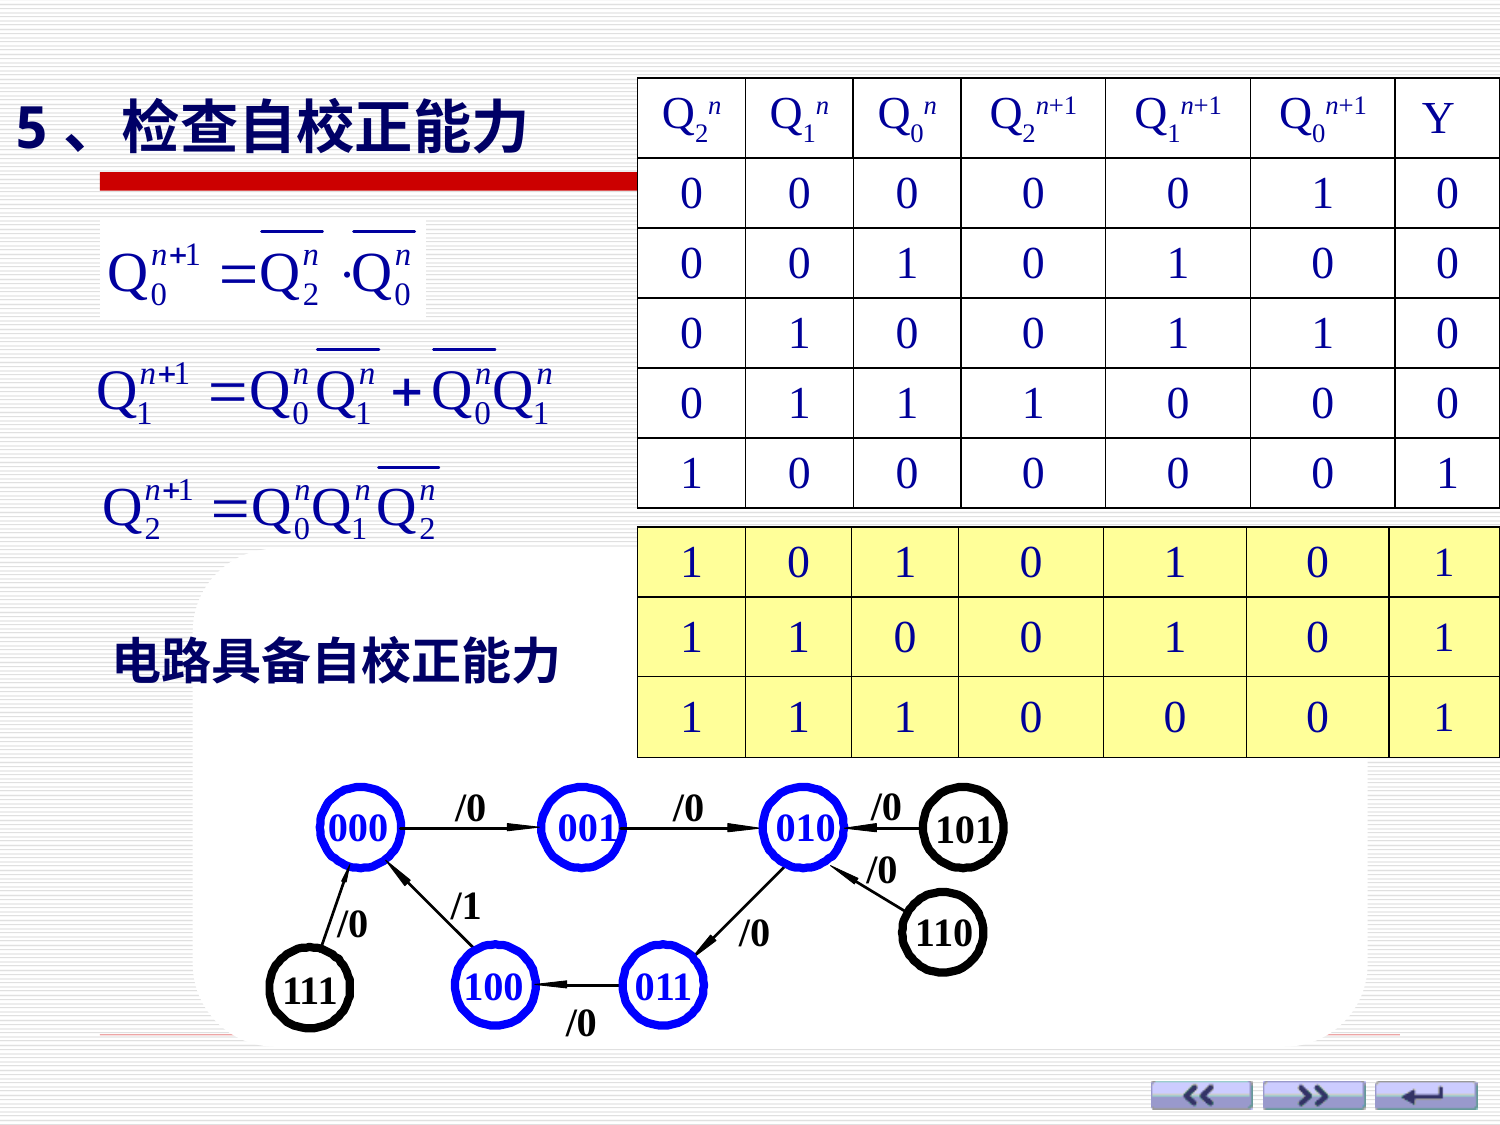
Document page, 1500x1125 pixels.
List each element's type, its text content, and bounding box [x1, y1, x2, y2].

table_cell 0 [962, 439, 1105, 507]
text_box 5、检查自校正能力 [0, 78, 632, 174]
table_header 0 [959, 528, 1103, 596]
table_cell 0 [746, 229, 853, 297]
table_cell 0 [959, 598, 1103, 676]
table_cell 0 [1247, 598, 1388, 676]
table_header Q1n [746, 79, 852, 157]
table_cell 0 [1396, 229, 1499, 297]
table_cell 1 [962, 369, 1105, 437]
table_cell 0 [1251, 369, 1394, 437]
table_cell 1 [638, 439, 745, 507]
table_cell 0 [962, 299, 1105, 367]
table_header 1 [1104, 528, 1246, 596]
table_cell 1 [1106, 229, 1250, 297]
table_cell 0 [1104, 677, 1246, 757]
table_cell 0 [638, 369, 745, 437]
table_cell 1 [746, 677, 851, 757]
table_cell 1 [854, 369, 960, 437]
table_cell 1 [746, 598, 851, 676]
table_cell 0 [854, 299, 960, 367]
table_header Q2n [638, 79, 745, 157]
table_cell 1 [1390, 598, 1499, 676]
text_box 电路具备自校正能力 [96, 621, 588, 697]
table_header Q1n+1 [1106, 79, 1250, 157]
table_header Q0n [854, 79, 960, 157]
text_box [192, 548, 1368, 1047]
table_cell 1 [1396, 439, 1499, 507]
table_header Q2n+1 [962, 79, 1105, 157]
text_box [265, 775, 1010, 1042]
table_cell 1 [1251, 299, 1394, 367]
table_cell 1 [638, 677, 745, 757]
table_cell 0 [1247, 677, 1388, 757]
picture [0, 174, 1500, 1125]
table_header Y [1396, 79, 1499, 157]
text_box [94, 456, 450, 553]
table_header 1 [638, 528, 745, 596]
table_cell 0 [962, 159, 1105, 227]
table_cell 0 [1396, 299, 1499, 367]
table_cell 0 [746, 439, 853, 507]
table_header 1 [1390, 528, 1499, 596]
table_header Q0n+1 [1251, 79, 1394, 157]
table_cell 0 [852, 598, 958, 676]
table_cell 0 [1251, 439, 1394, 507]
table_cell 0 [638, 159, 745, 227]
table_cell 1 [854, 229, 960, 297]
table_cell 0 [959, 677, 1103, 757]
table_cell 0 [854, 159, 960, 227]
picture [0, 0, 1500, 172]
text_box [100, 219, 427, 320]
table_cell 1 [746, 369, 853, 437]
table_cell 0 [1106, 369, 1250, 437]
table_cell 1 [852, 677, 958, 757]
table_cell 1 [746, 299, 853, 367]
table_cell 0 [638, 299, 745, 367]
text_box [88, 337, 566, 439]
table_header 0 [746, 528, 851, 596]
table_cell 0 [746, 159, 853, 227]
table_header 0 [1247, 528, 1388, 596]
table_cell 0 [1396, 159, 1499, 227]
table_cell 0 [962, 229, 1105, 297]
table_cell 0 [1106, 439, 1250, 507]
table_cell 1 [1106, 299, 1250, 367]
table_cell 1 [1251, 159, 1394, 227]
table_cell 0 [638, 229, 745, 297]
table_cell 1 [638, 598, 745, 676]
table_cell 1 [1104, 598, 1246, 676]
table_cell 0 [1251, 229, 1394, 297]
table_header 1 [852, 528, 958, 596]
table_cell 0 [854, 439, 960, 507]
table_cell 1 [1390, 677, 1499, 757]
table_cell 0 [1106, 159, 1250, 227]
table_cell 0 [1396, 369, 1499, 437]
